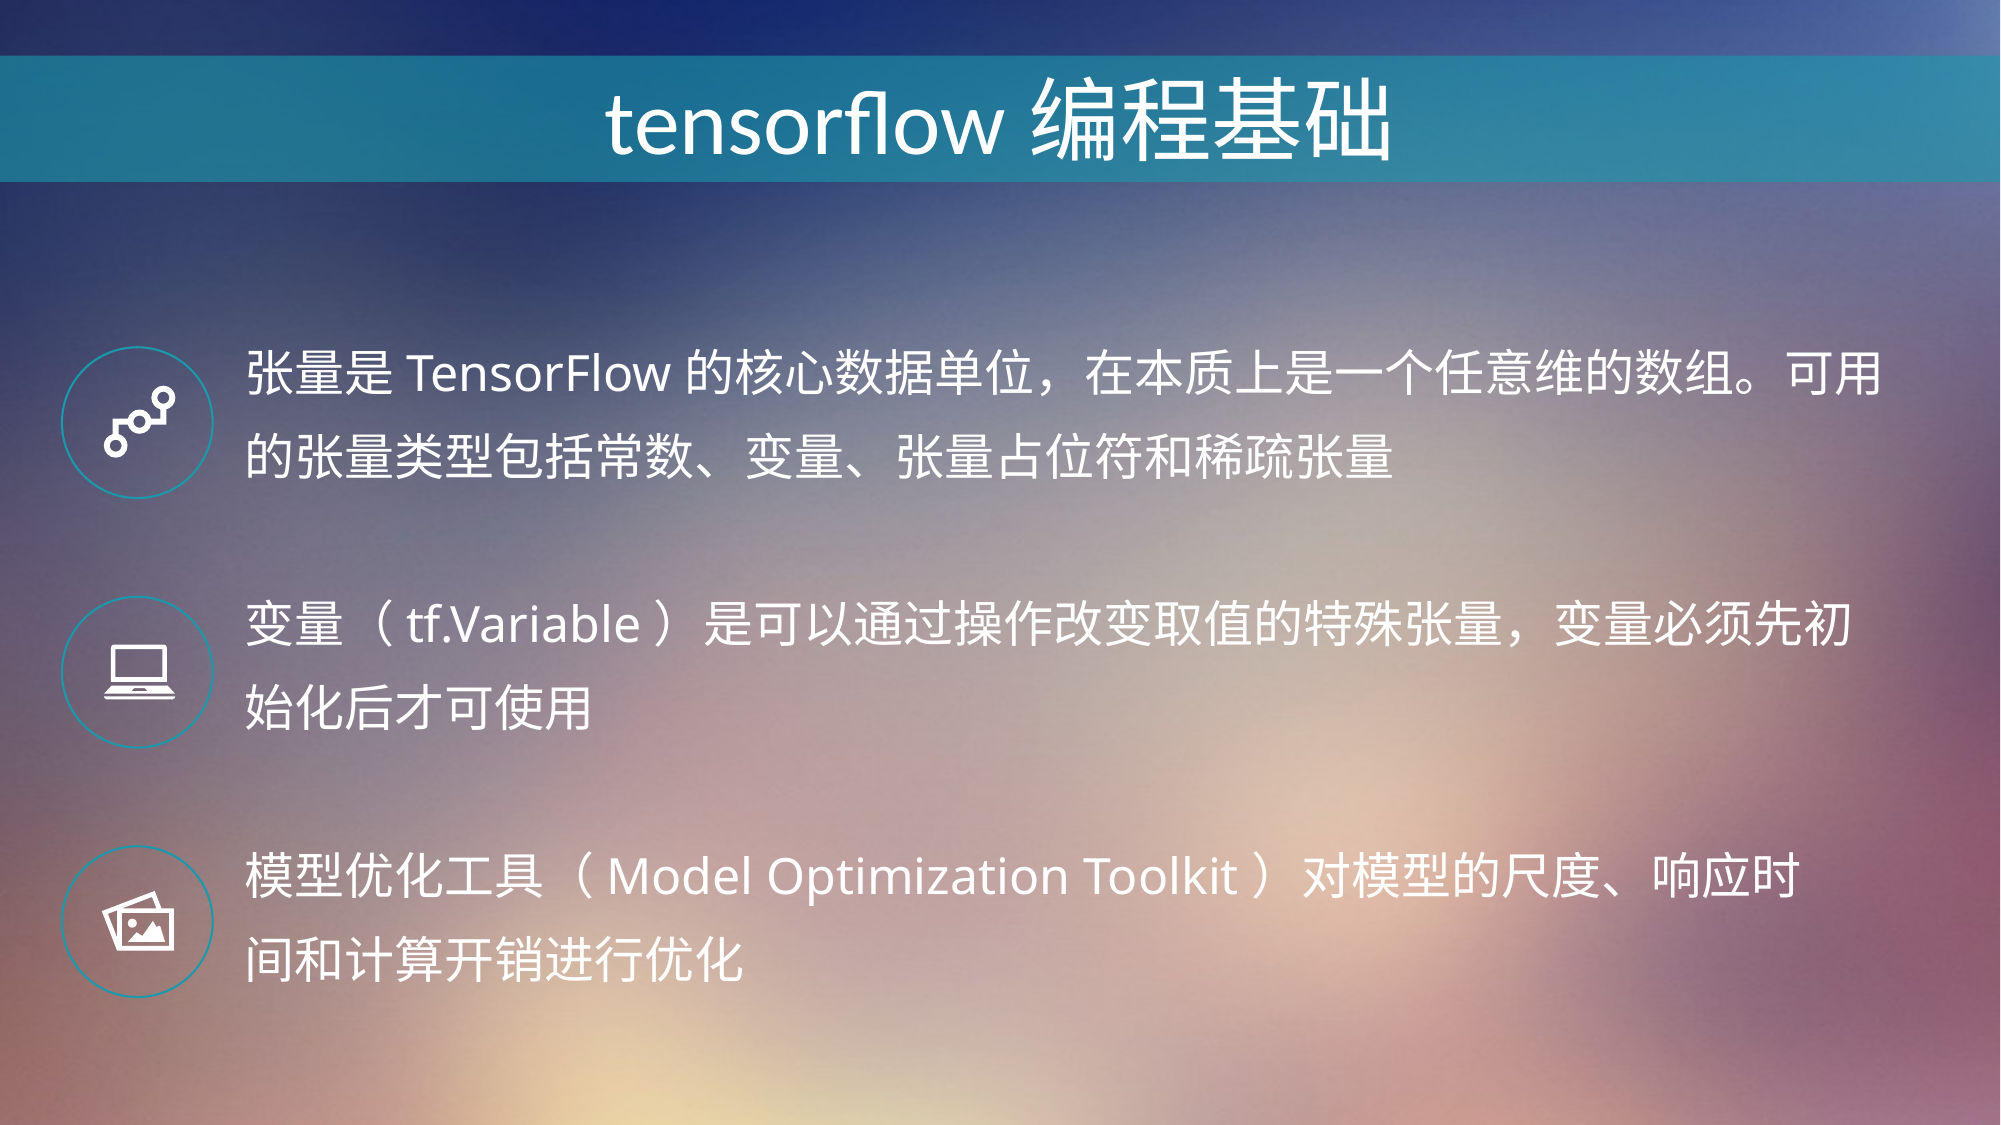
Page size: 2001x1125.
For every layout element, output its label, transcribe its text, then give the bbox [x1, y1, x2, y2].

text_box 张量是TensorFlow的核心数据单位，在本质上是一个任意维的数组。可用的张量类型包括常数、变量、张量占位符和稀疏张量 [229, 309, 1907, 493]
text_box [101, 890, 174, 951]
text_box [104, 644, 176, 700]
text_box 变量（tf.Variable）是可以通过操作改变取值的特殊张量，变量必须先初始化后才可使用 [229, 561, 1882, 745]
text_box 模型优化工具（Model Optimization Toolkit）对模型的尺度、响应时间和计算开销进行优化 [229, 812, 1852, 996]
text_box [60, 845, 214, 999]
picture [0, 0, 2001, 1125]
text_box [60, 595, 214, 749]
text_box [60, 346, 214, 500]
text_box [0, 55, 2000, 183]
text_box tensorflow编程基础 [278, 55, 1722, 181]
